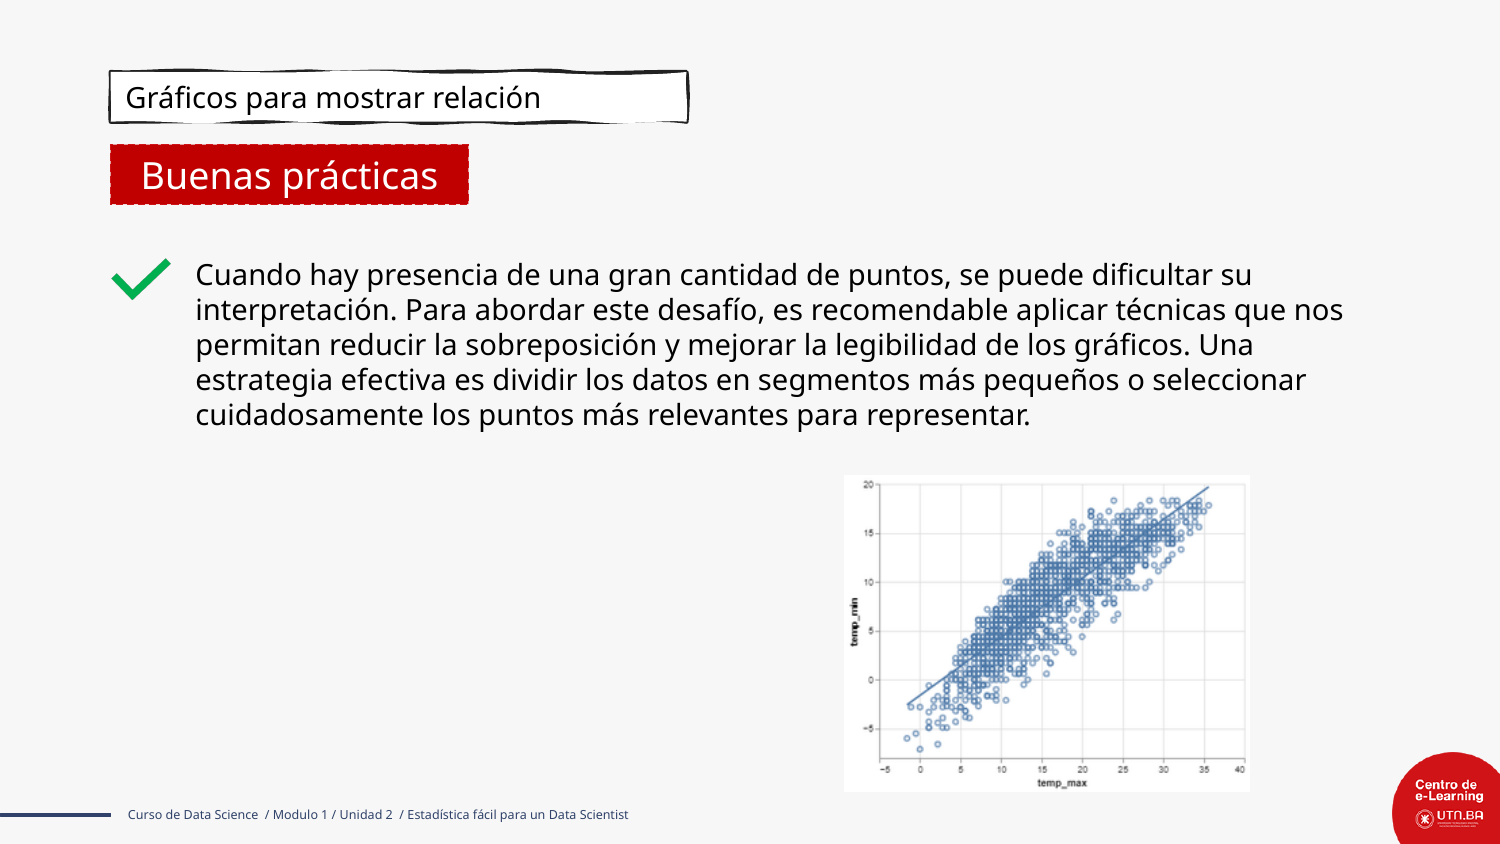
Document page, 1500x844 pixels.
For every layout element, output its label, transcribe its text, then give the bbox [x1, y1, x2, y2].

text_box Buenas prácticas [110, 144, 469, 205]
text_box Cuando hay presencia de una gran cantidad de puntos, se puede dificultar su interpretación. Para abordar este desafío, es recomendable aplicar técnicas que nos permitan reducir la sobreposición y mejorar la legibilidad de los gráficos. Una estrategia efectiva es dividir los datos en segmentos más pequeños o seleccionar cuidadosamente los puntos más relevantes para representar. [180, 248, 1390, 439]
picture [0, 0, 1500, 844]
text_box Curso de Data Science / Modulo 1 / Unidad 2 / Estadística fácil para un Data Scientist [112, 791, 1125, 829]
text_box Gráficos para mostrar relación [108, 68, 690, 125]
